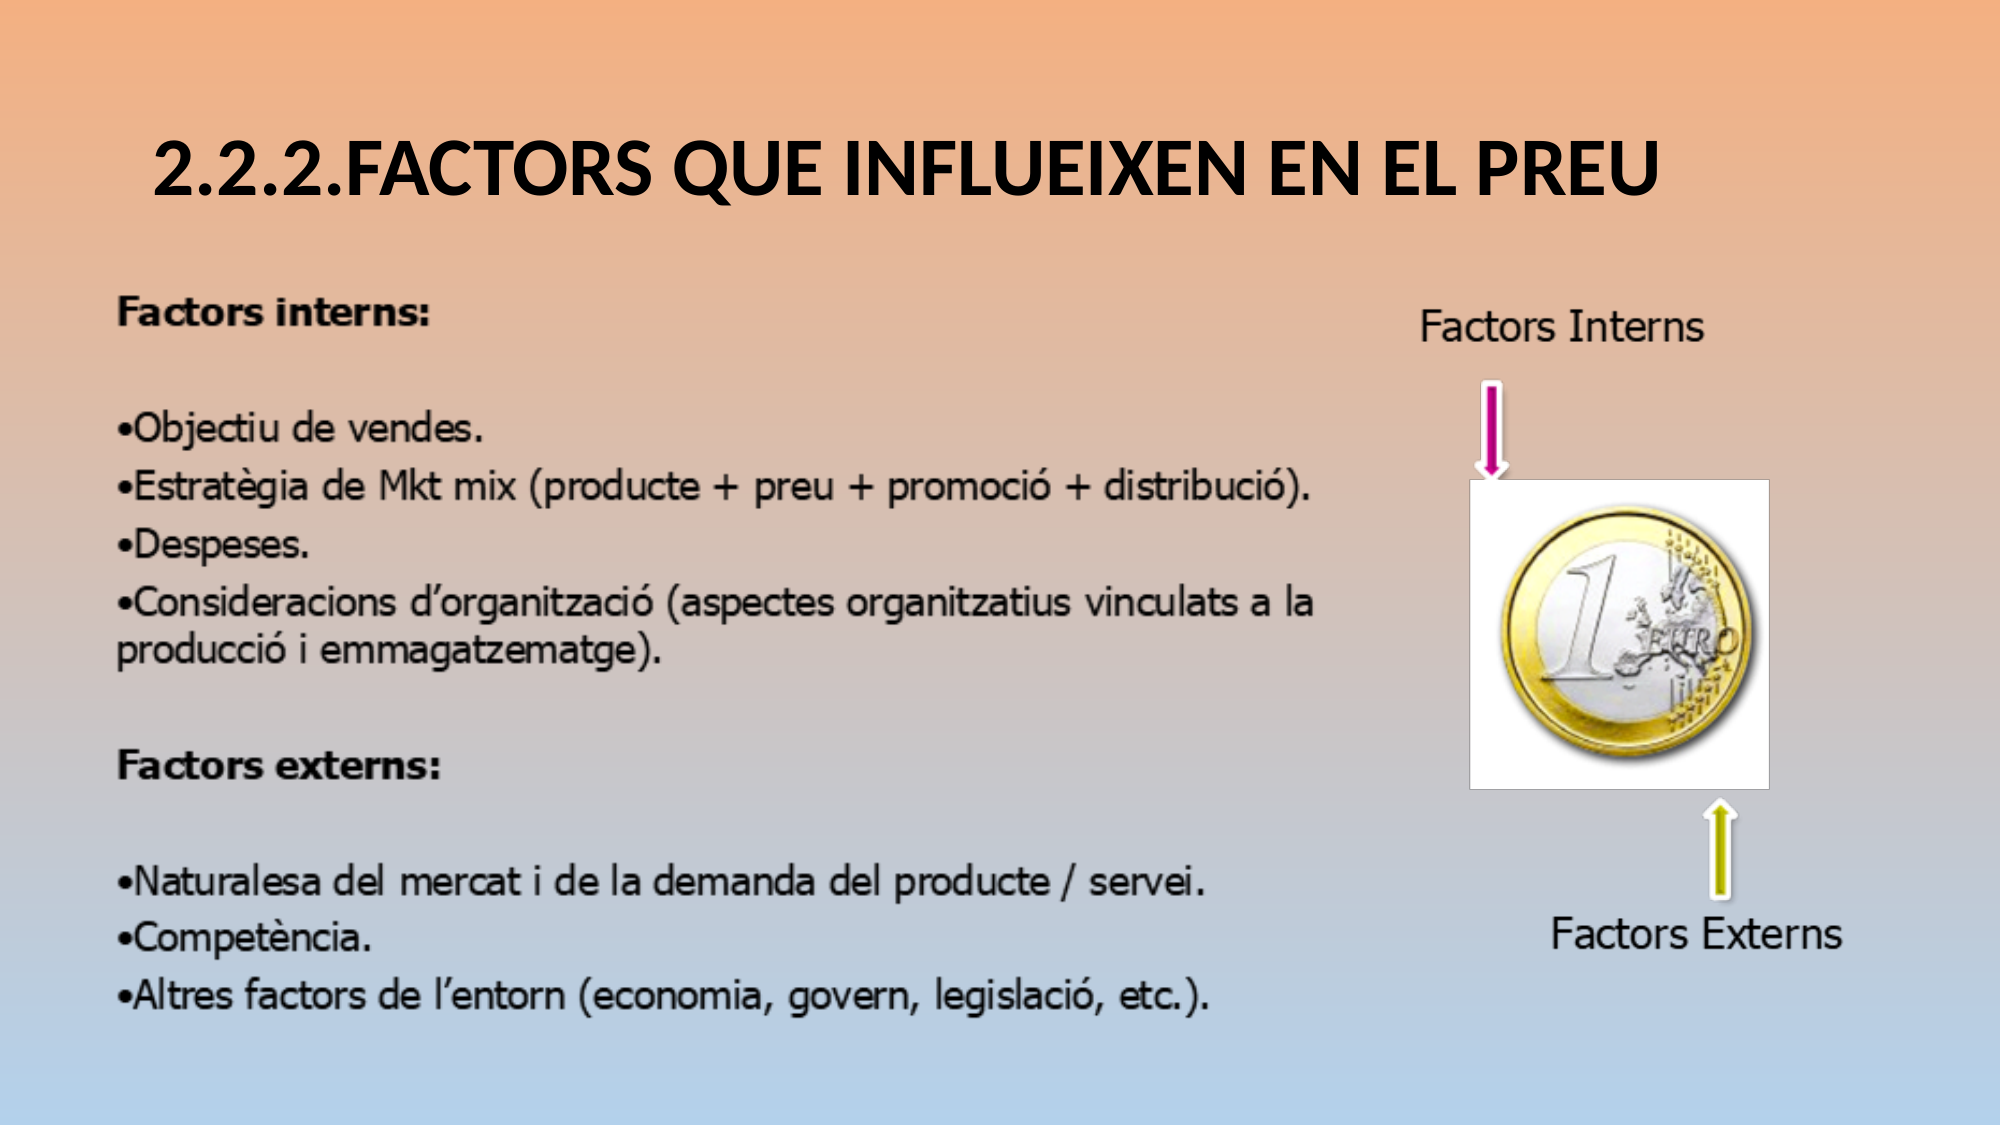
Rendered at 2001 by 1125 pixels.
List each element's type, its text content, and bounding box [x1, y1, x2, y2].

picture [95, 276, 1356, 1125]
title 2.2.2.FACTORS QUE INFLUEIXEN EN EL PREU [137, 59, 1863, 278]
picture [1402, 290, 1863, 970]
